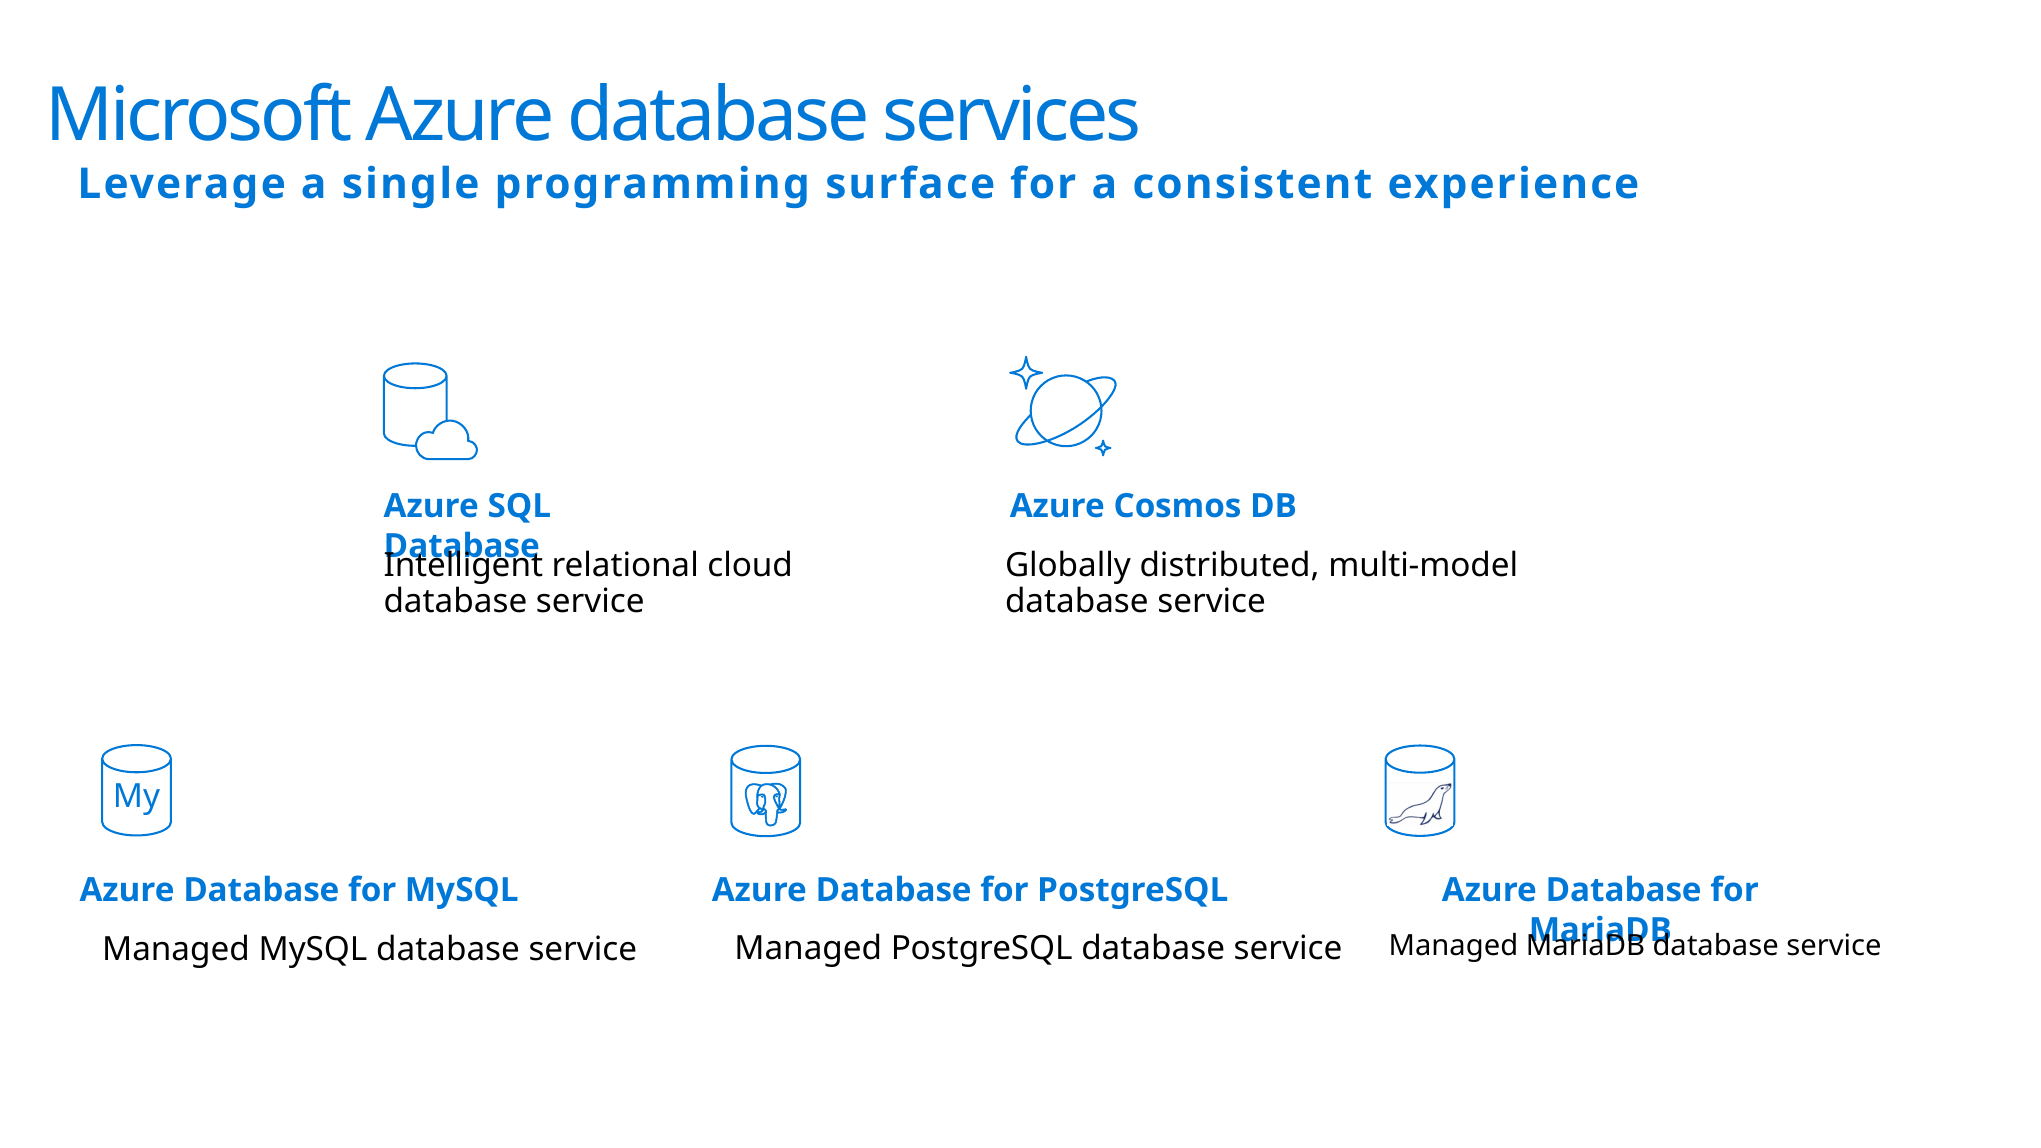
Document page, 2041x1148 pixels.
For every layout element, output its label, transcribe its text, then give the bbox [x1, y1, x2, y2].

picture [1387, 782, 1453, 827]
text_box My [102, 745, 171, 836]
text_box [731, 745, 801, 837]
text_box Leverage a single programming surface for a consistent experience [62, 148, 1789, 215]
text_box Managed PostgreSQL database service [719, 922, 1364, 975]
text_box [1009, 356, 1125, 456]
text_box Azure Database for MySQL [62, 860, 537, 916]
text_box Managed MySQL database service [86, 923, 662, 976]
text_box [383, 363, 478, 460]
title Microsoft Azure database services [45, 48, 1996, 177]
text_box Globally distributed, multi-model database service [989, 540, 1587, 628]
text_box Azure Cosmos DB [994, 476, 1469, 532]
text_box [102, 745, 171, 772]
text_box Managed MariaDB database service [1373, 922, 2018, 970]
text_box Intelligent relational cloud database service [368, 540, 943, 628]
text_box Azure SQL Database [368, 476, 732, 540]
text_box [1385, 745, 1455, 837]
text_box Azure Database for PostgreSQL [683, 860, 1258, 916]
text_box Azure Database for MariaDB [1363, 860, 1838, 956]
